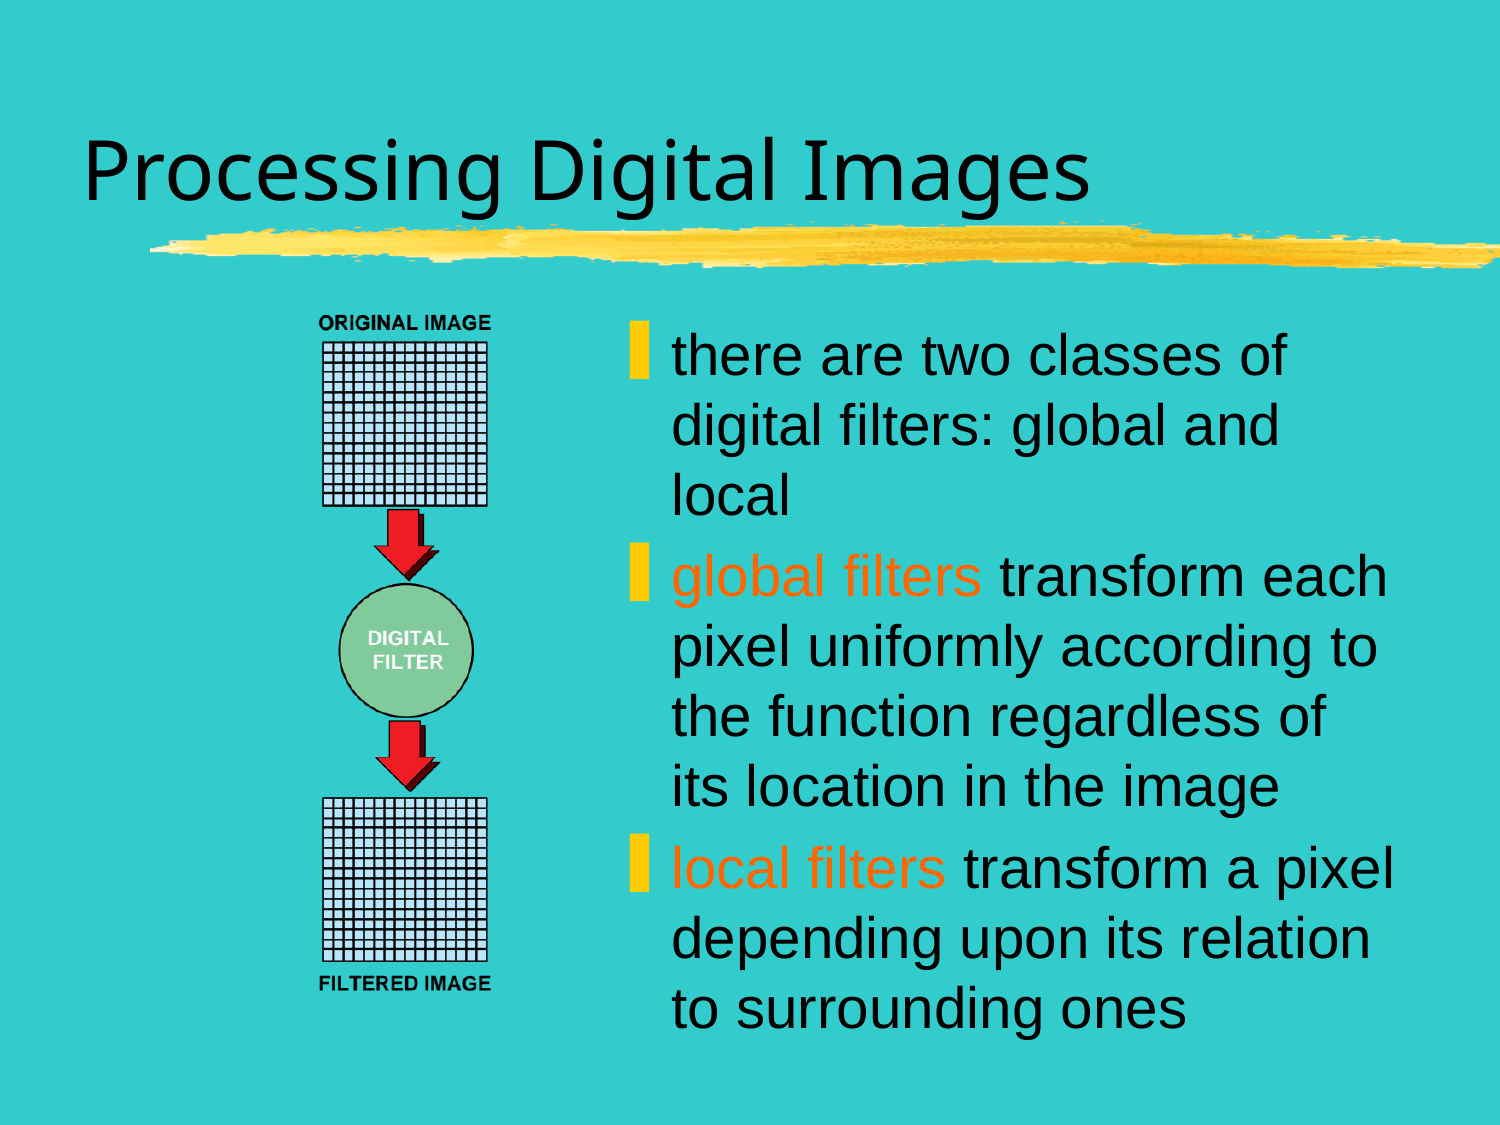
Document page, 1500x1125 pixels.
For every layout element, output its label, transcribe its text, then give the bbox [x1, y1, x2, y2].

list there are two classes of digital filters: global and local global filters transform each pixel uniformly according to the function regardless of its location in the image local filters transform a pixel depending upon its relation to surrounding ones [600, 309, 1417, 994]
picture [150, 215, 1500, 279]
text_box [316, 309, 492, 994]
title Processing Digital Images [66, 37, 1342, 225]
